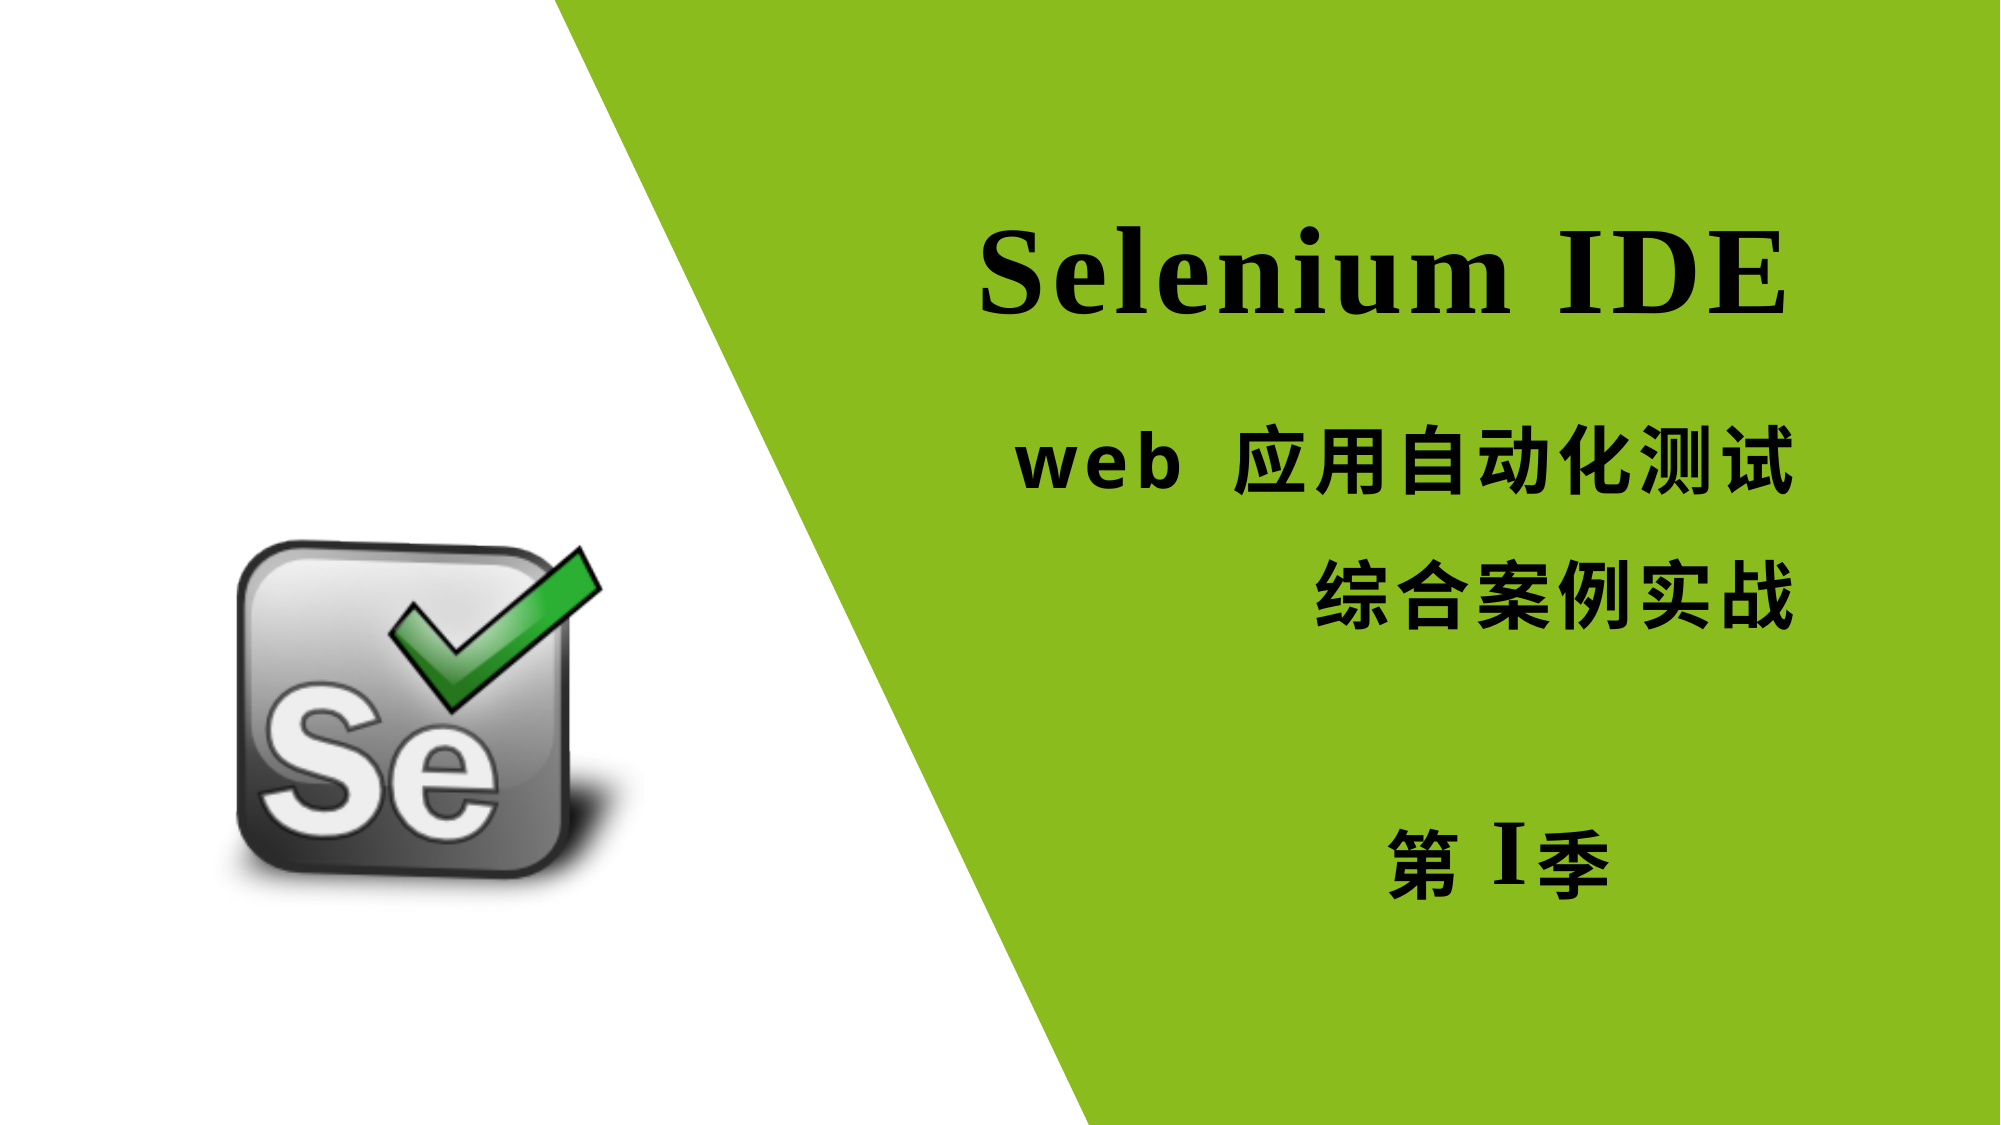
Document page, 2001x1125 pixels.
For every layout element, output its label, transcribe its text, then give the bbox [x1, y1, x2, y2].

text_box I [1477, 783, 1710, 911]
picture [211, 520, 644, 912]
text_box Selenium IDE [962, 181, 1832, 347]
text_box web 应用自动化测试 综合案例实战 第 季 [983, 360, 1811, 916]
text_box [554, 0, 2000, 1125]
